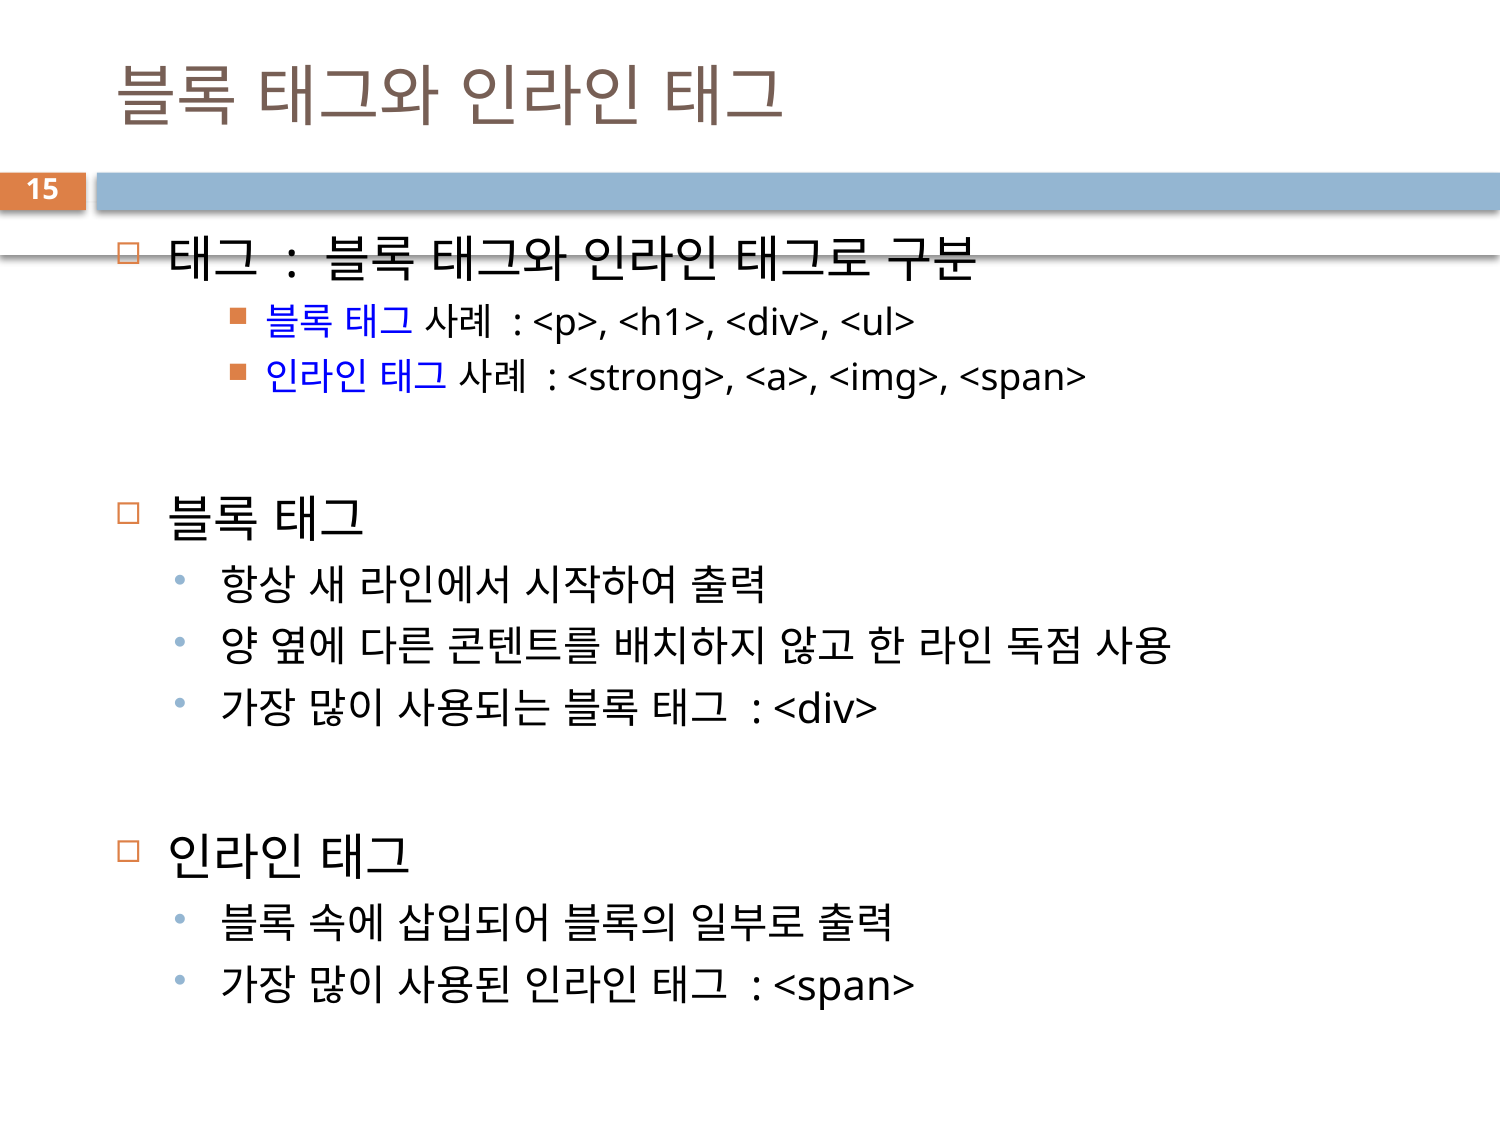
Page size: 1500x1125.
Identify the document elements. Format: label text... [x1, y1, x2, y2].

list 태그 : 블록 태그와 인라인 태그로 구분 블록 태그 사례 : <p>, <h1>, <div>, <ul> 인라인 태그 사례 : <strong>, <a>, <img>, <span> 블록 태그 항상 새 라인에서 시작하여 출력 양 옆에 다른 콘텐트를 배치하지 않고 한 라인 독점 사용 가장 많이 사용되는 블록 태그 : <div> 인라인 태그 블록 속에 삽입되어 블록의 일부로 출력 가장 많이 사용된 인라인 태그 : <span> [100, 219, 1438, 1047]
slide_number 15 [0, 170, 87, 211]
title 블록 태그와 인라인 태그 [100, 37, 1438, 149]
